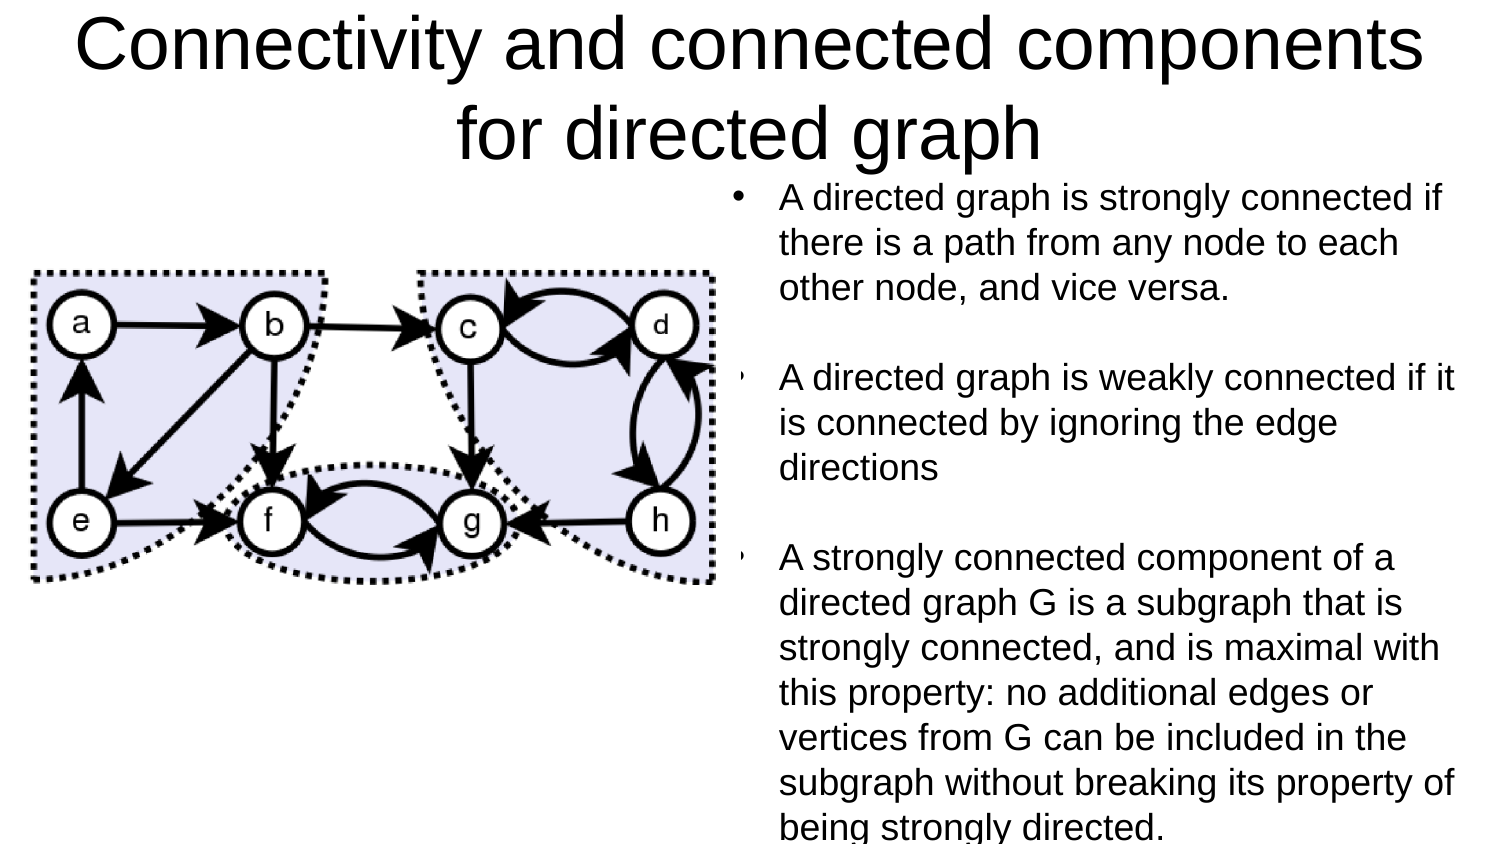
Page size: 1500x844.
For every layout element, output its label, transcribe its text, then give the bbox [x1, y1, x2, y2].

text_box A directed graph is strongly connected if there is a path from any node to each other node, and vice versa. A directed graph is weakly connected if it is connected by ignoring the edge directions A strongly connected component of a directed graph G is a subgraph that is strongly connected, and is maximal with this property: no additional edges or vertices from G can be included in the subgraph without breaking its property of being strongly directed. [717, 165, 1487, 844]
picture [7, 228, 741, 616]
title Connectivity and connected components for directed graph [51, 15, 1449, 154]
